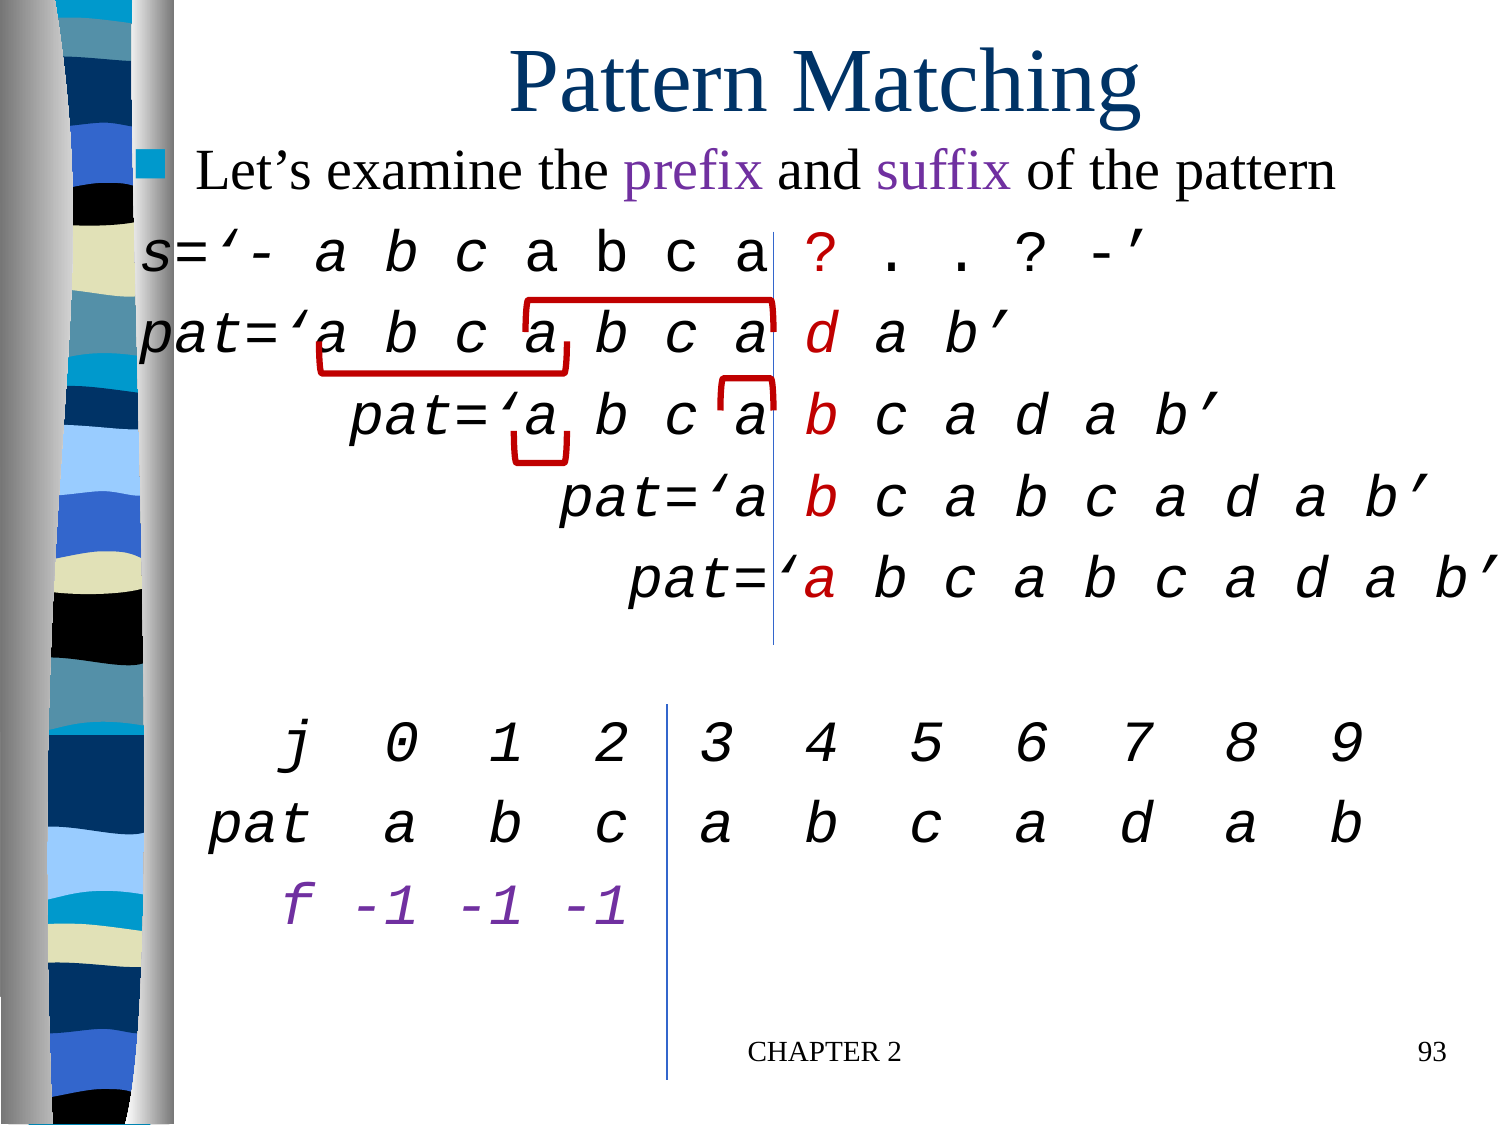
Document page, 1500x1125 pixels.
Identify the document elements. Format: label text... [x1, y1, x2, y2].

footer CHAPTER 2 [587, 1035, 1063, 1100]
slide_number 93 [1149, 1035, 1463, 1100]
title Pattern Matching [188, 0, 1464, 123]
text_box [513, 430, 567, 463]
text_box Let’s examine the prefix and suffix of the pattern s=‘- a b c a b c a ? . . ? -’ pat=‘a b c a b c a d a b’ pat=‘a b c a b c a d a b’ pat=‘a b c a b c a d a b’ pat=‘a b c a b c a d a b’ j 0 1 2 3 4 5 6 7 8 9 pat a b c a b c a d a b f -1 -1 -1 [123, 123, 1500, 1035]
text_box [720, 378, 773, 411]
text_box [525, 299, 773, 333]
text_box [318, 341, 567, 374]
